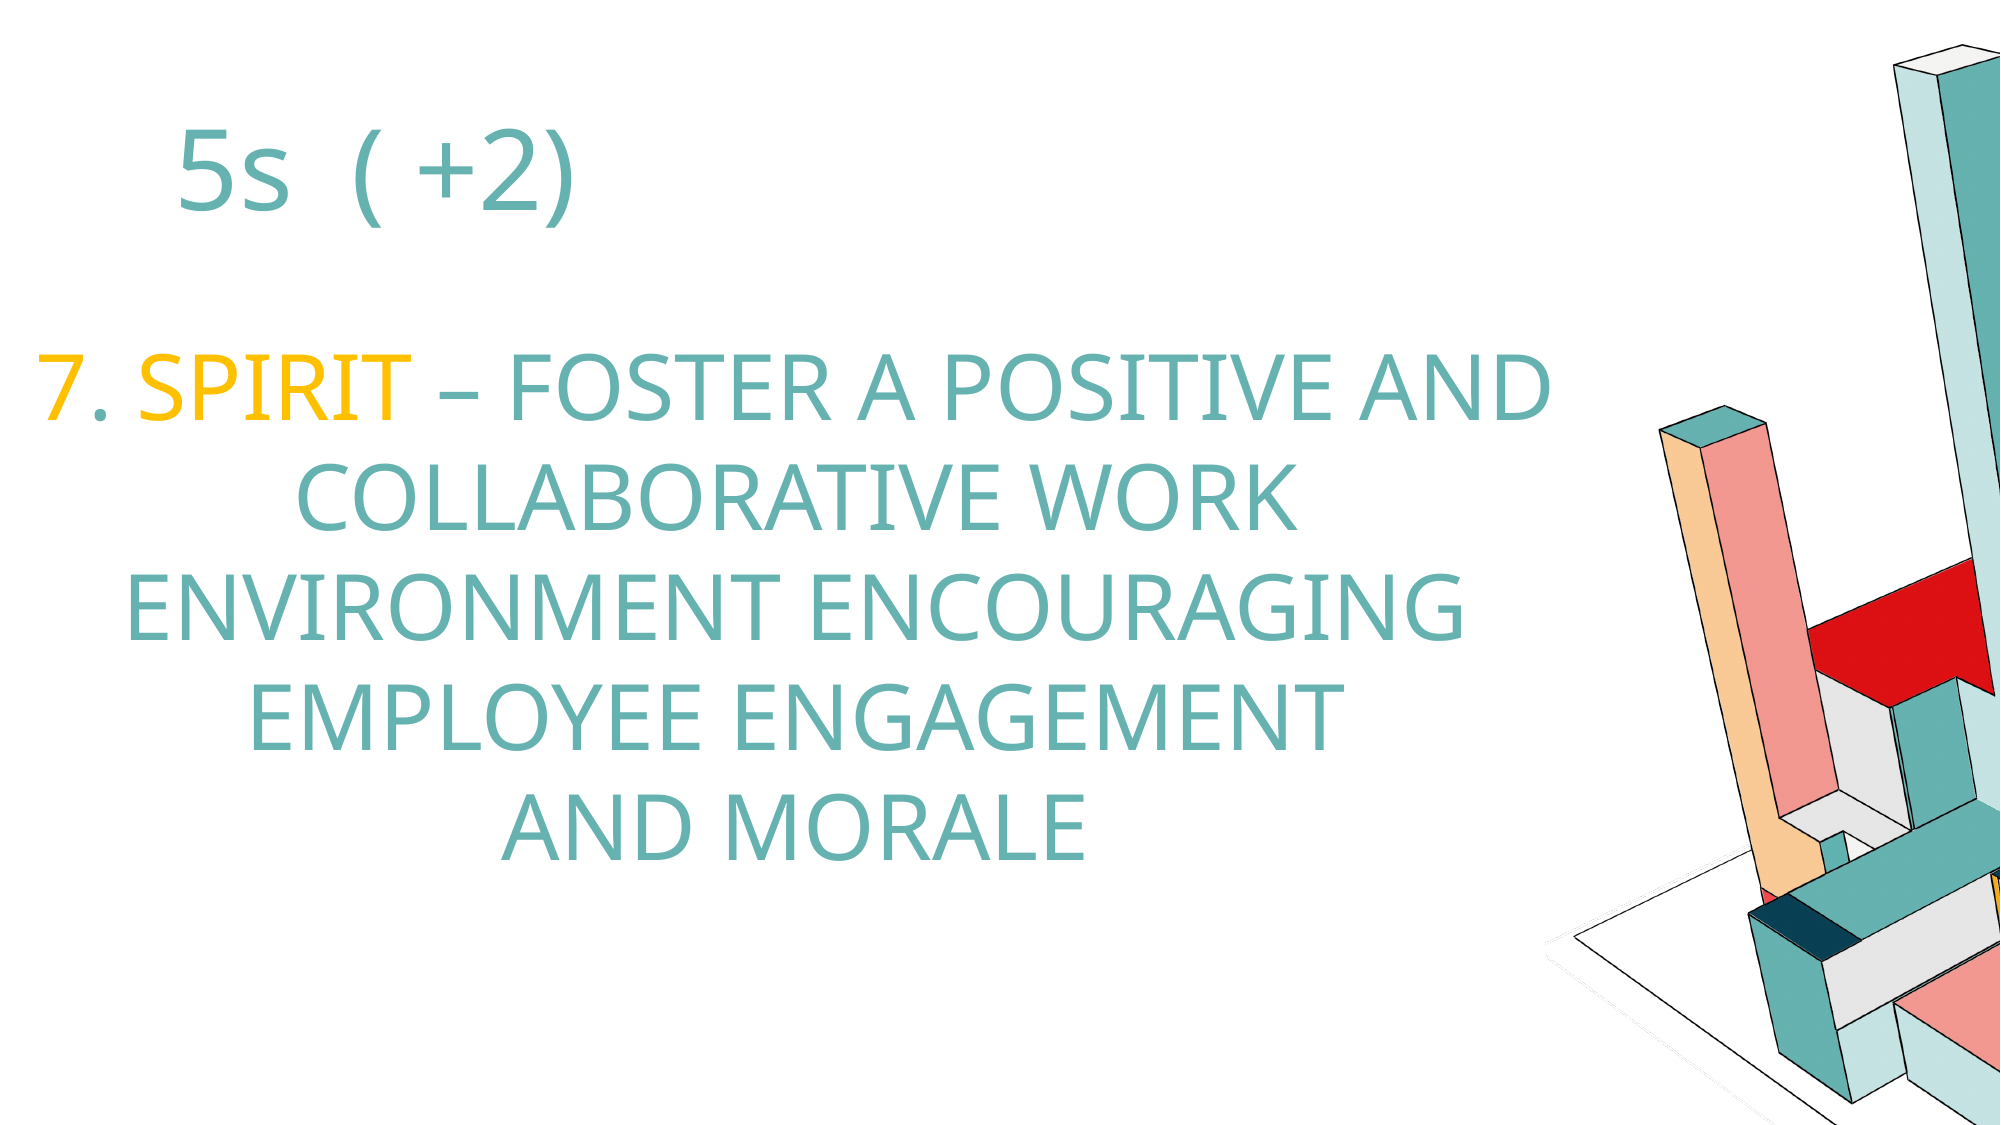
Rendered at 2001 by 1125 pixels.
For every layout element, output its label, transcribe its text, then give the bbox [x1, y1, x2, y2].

picture [1544, 43, 2000, 1125]
text_box 7. SPIRIT – FOSTER A POSITIVE AND COLLABORATIVE WORK ENVIRONMENT ENCOURAGING EMPLOYEE ENGAGEMENT AND MORALE [20, 321, 1572, 887]
text_box 5s ( +2) [159, 90, 593, 241]
